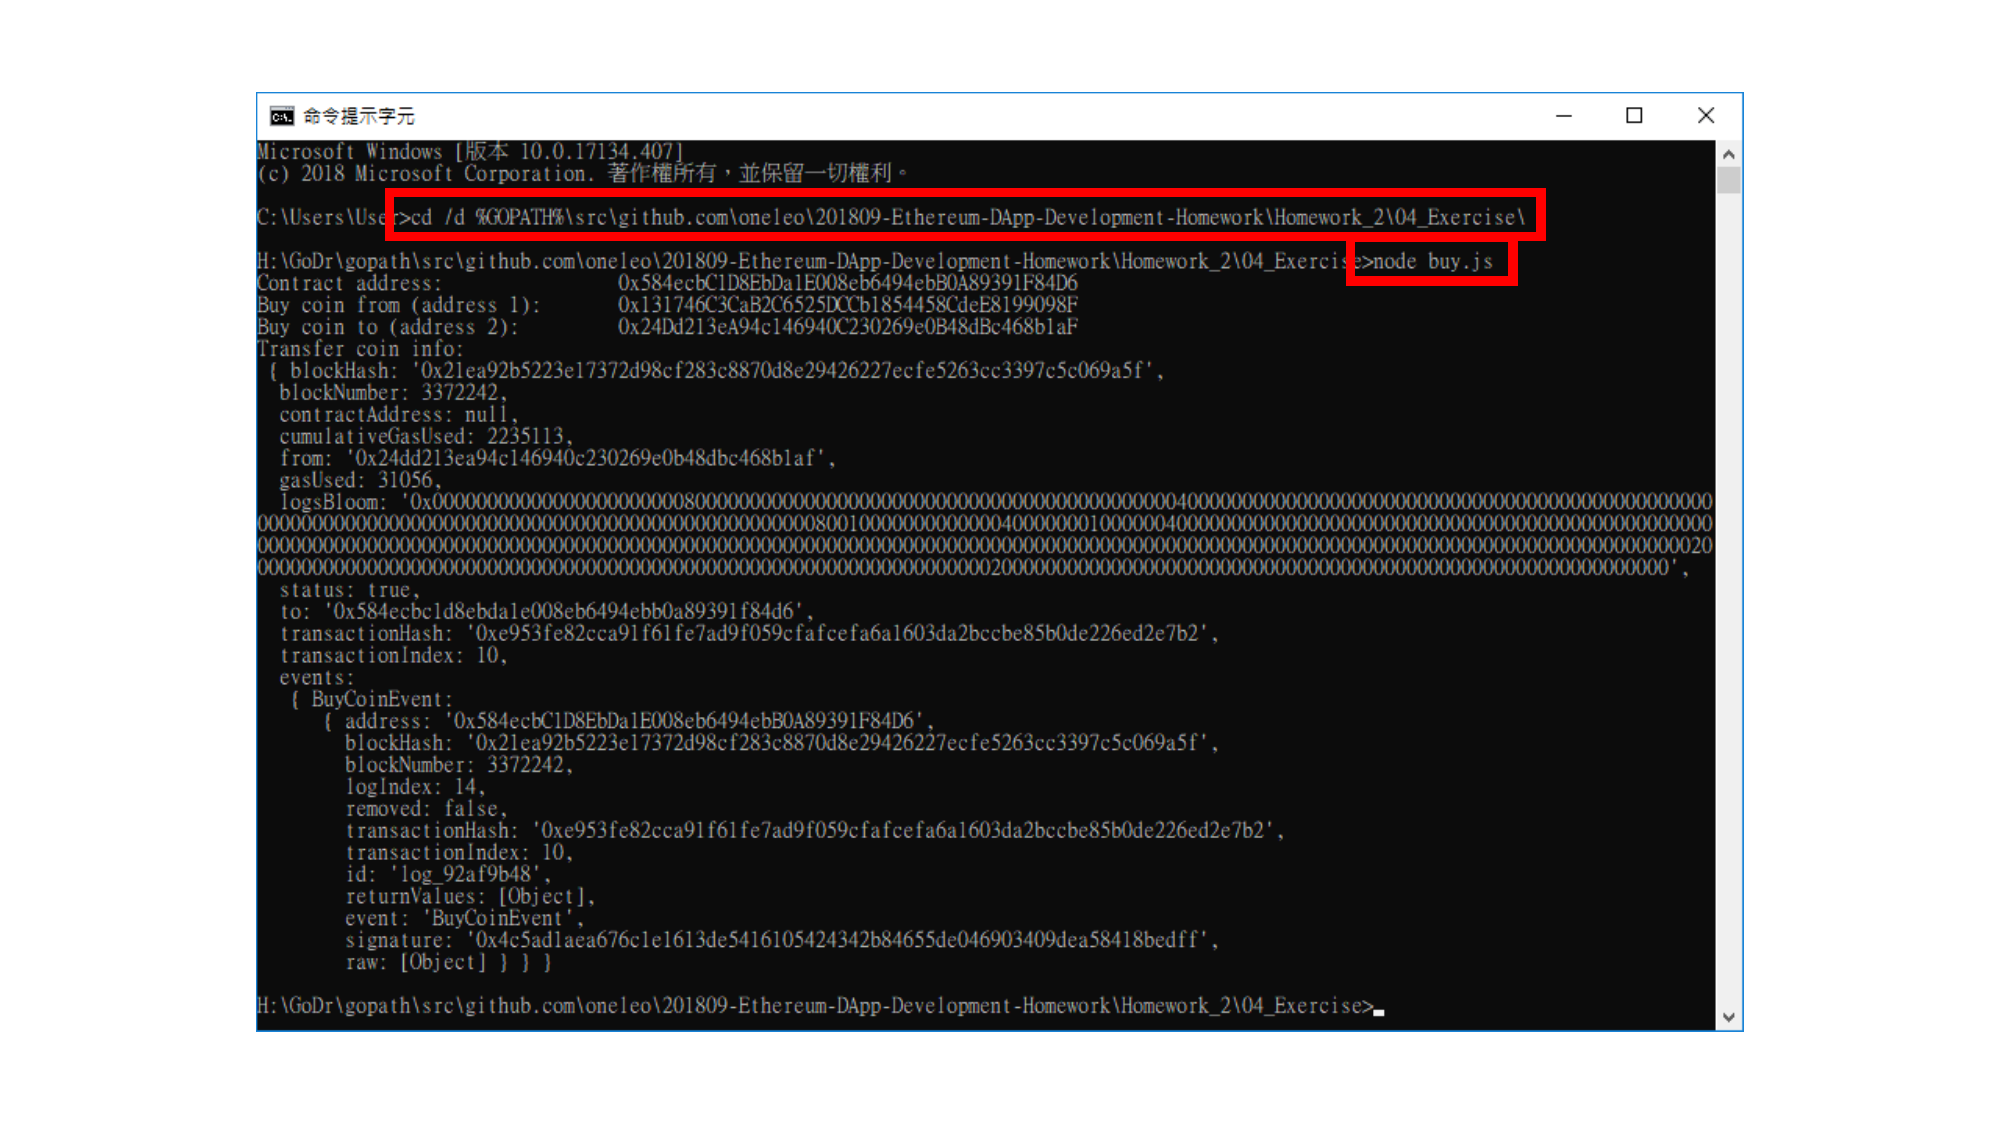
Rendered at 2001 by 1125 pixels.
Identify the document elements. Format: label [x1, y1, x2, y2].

picture [256, 92, 1744, 1032]
